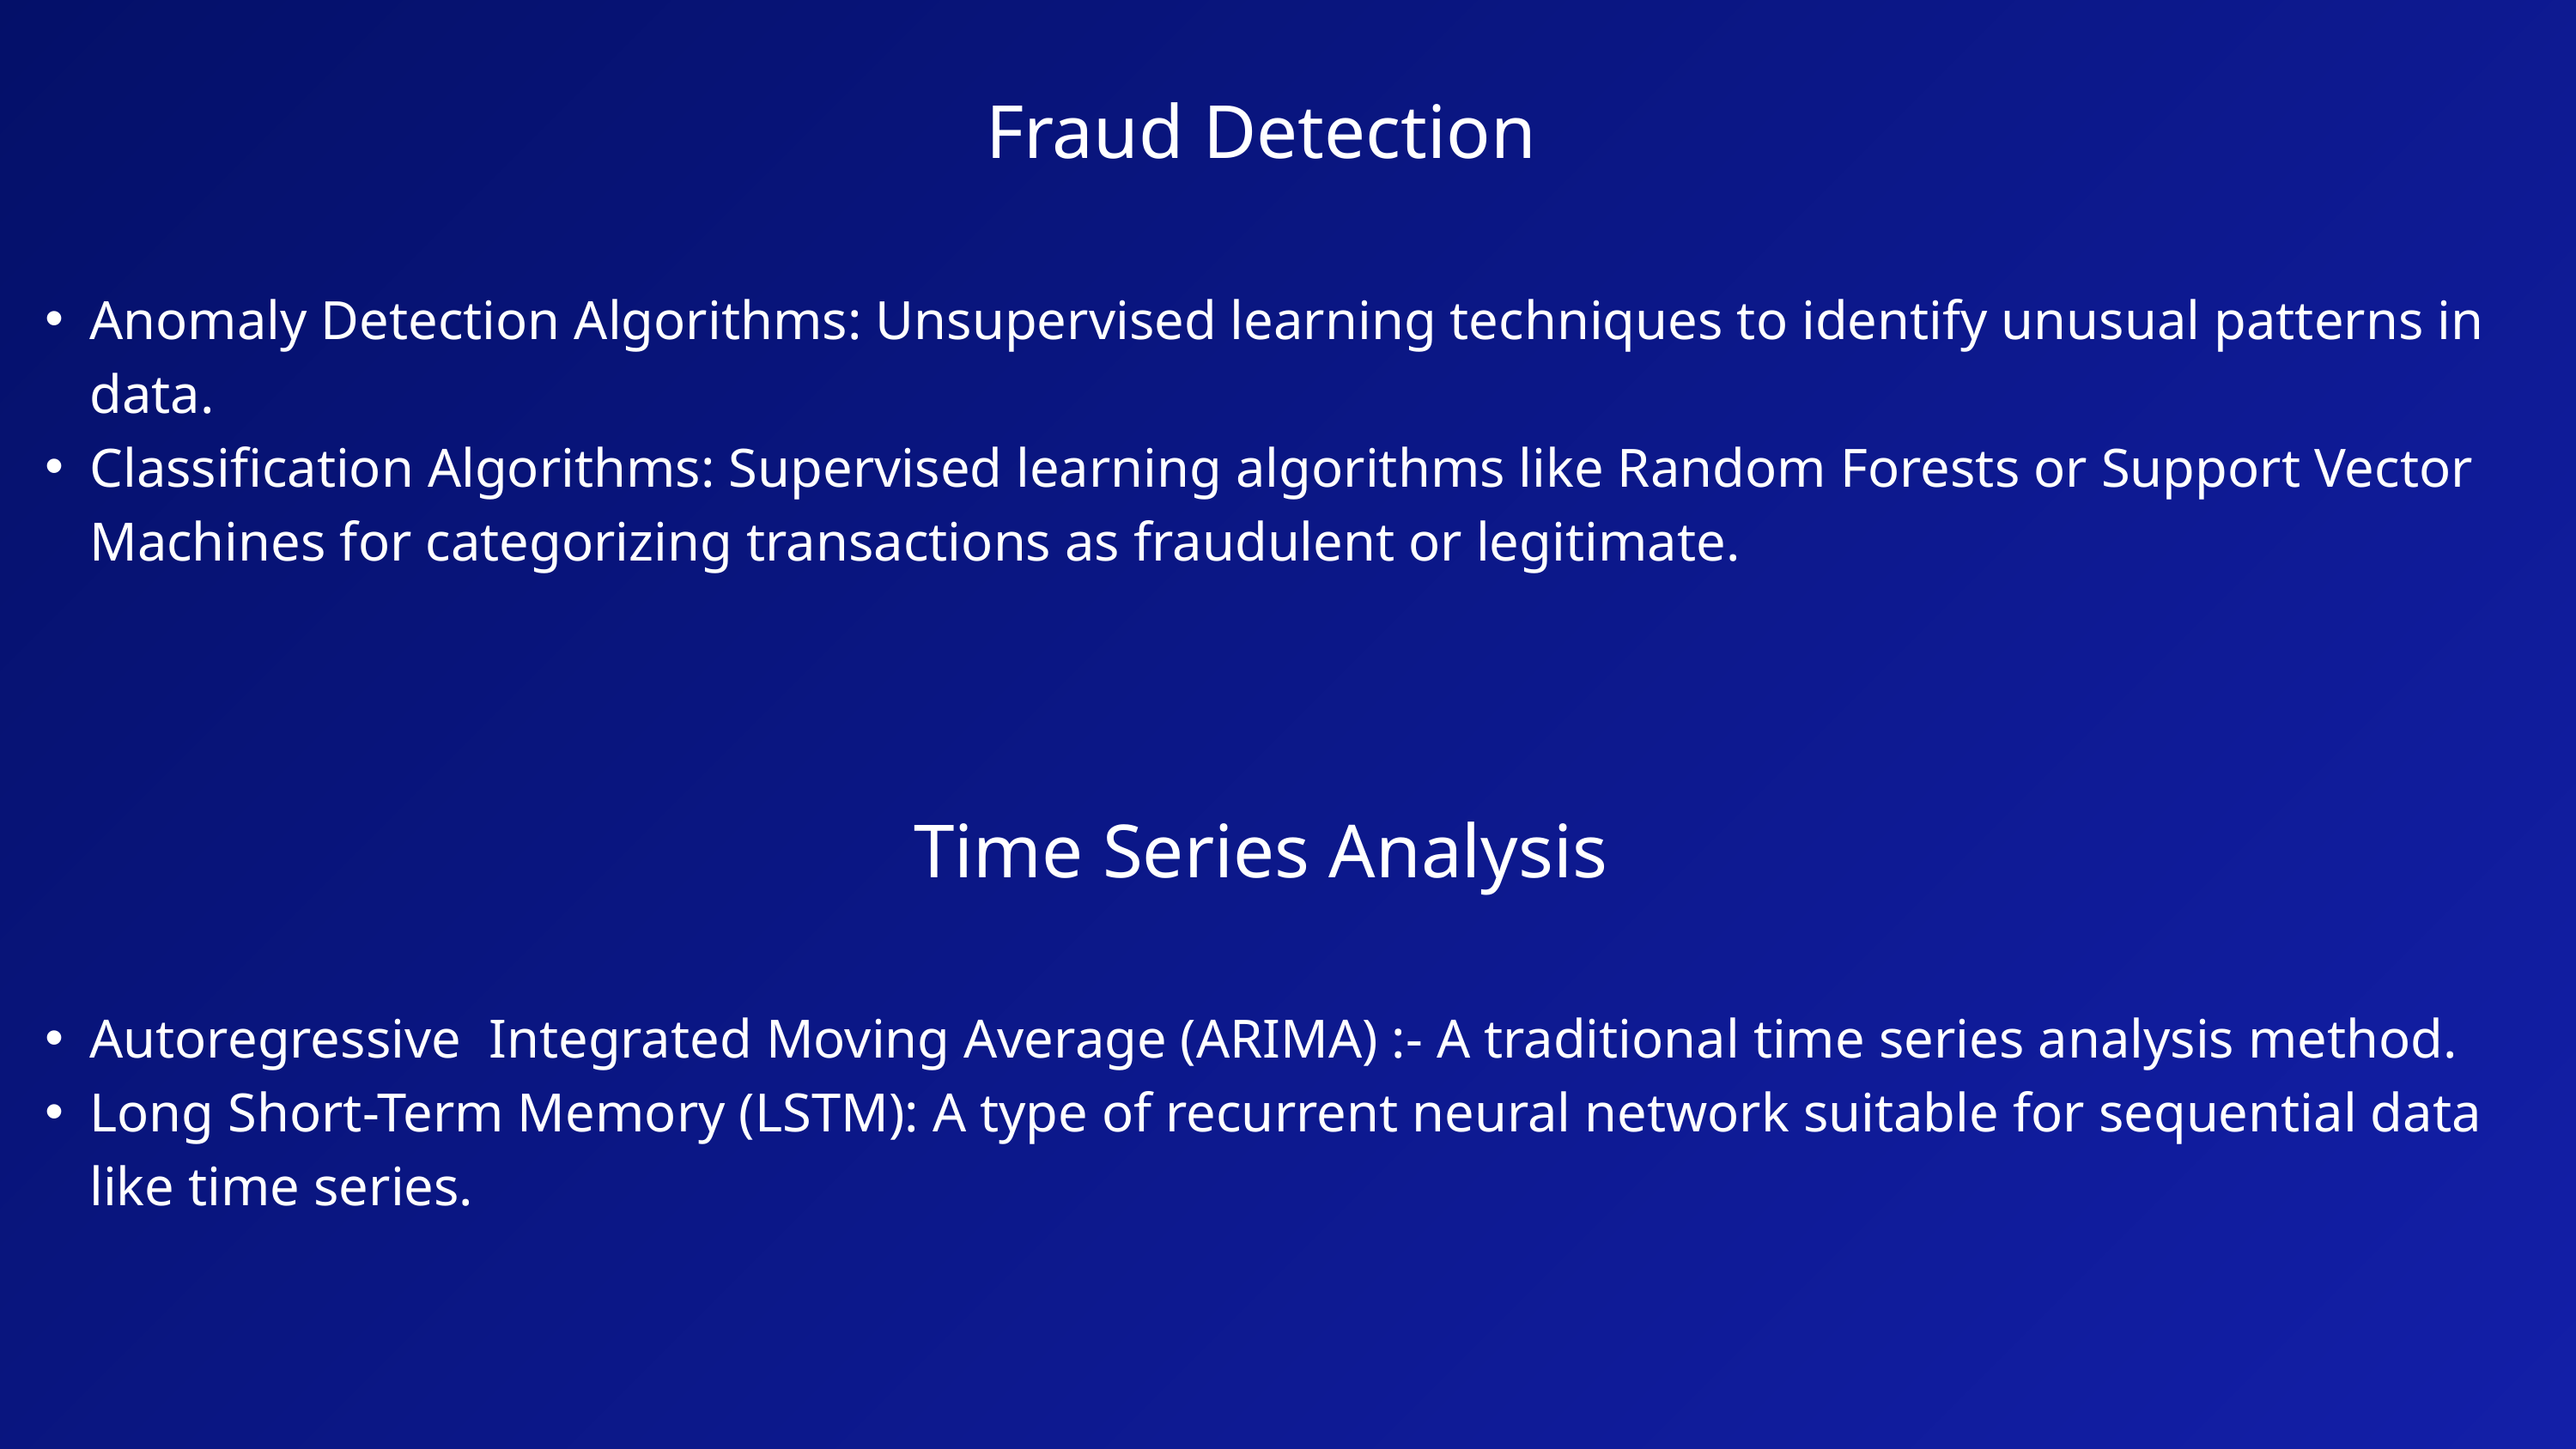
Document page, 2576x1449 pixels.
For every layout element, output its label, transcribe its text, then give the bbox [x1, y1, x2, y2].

text_box Fraud Detection Anomaly Detection Algorithms: Unsupervised learning techniques to identify unusual patterns in data. Classification Algorithms: Supervised learning algorithms like Random Forests or Support Vector Machines for categorizing transactions as fraudulent or legitimate. [0, 70, 2523, 572]
text_box Time Series Analysis Autoregressive Integrated Moving Average (ARIMA) :- A traditional time series analysis method. Long Short-Term Memory (LSTM): A type of recurrent neural network suitable for sequential data like time series. [0, 789, 2523, 1291]
